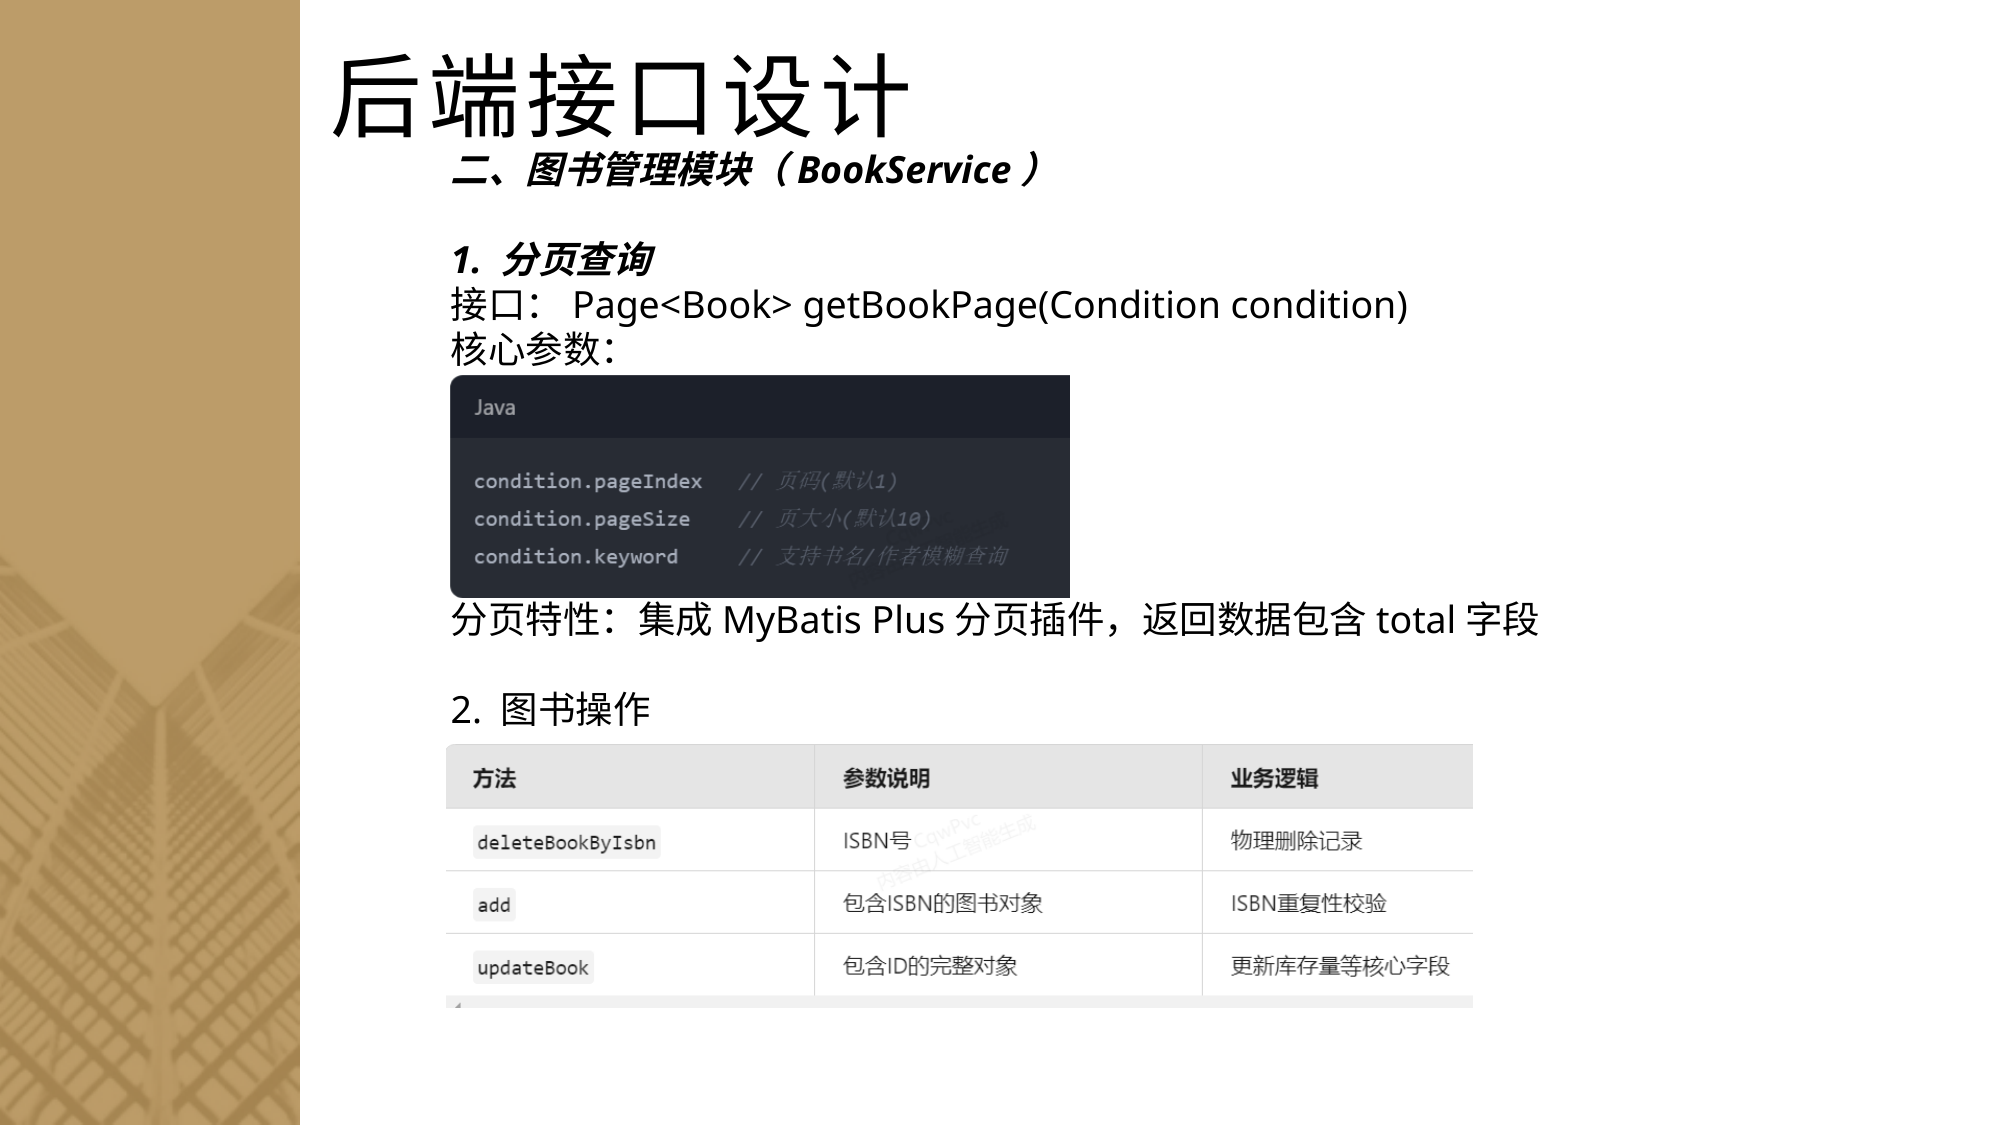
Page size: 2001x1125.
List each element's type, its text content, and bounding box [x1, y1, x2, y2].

picture [0, 0, 301, 1125]
text_box 二、图书管理模块（BookService） 1. 分页查询 接口：Page<Book> getBookPage(Condition condition) 核心参数： 分页特性：集成MyBatis Plus分页插件，返回数据包含total字段 2. 图书操作 [435, 138, 1565, 739]
title 后端接口设计 [330, 23, 1854, 149]
picture [446, 371, 1071, 598]
picture [446, 743, 1474, 1009]
